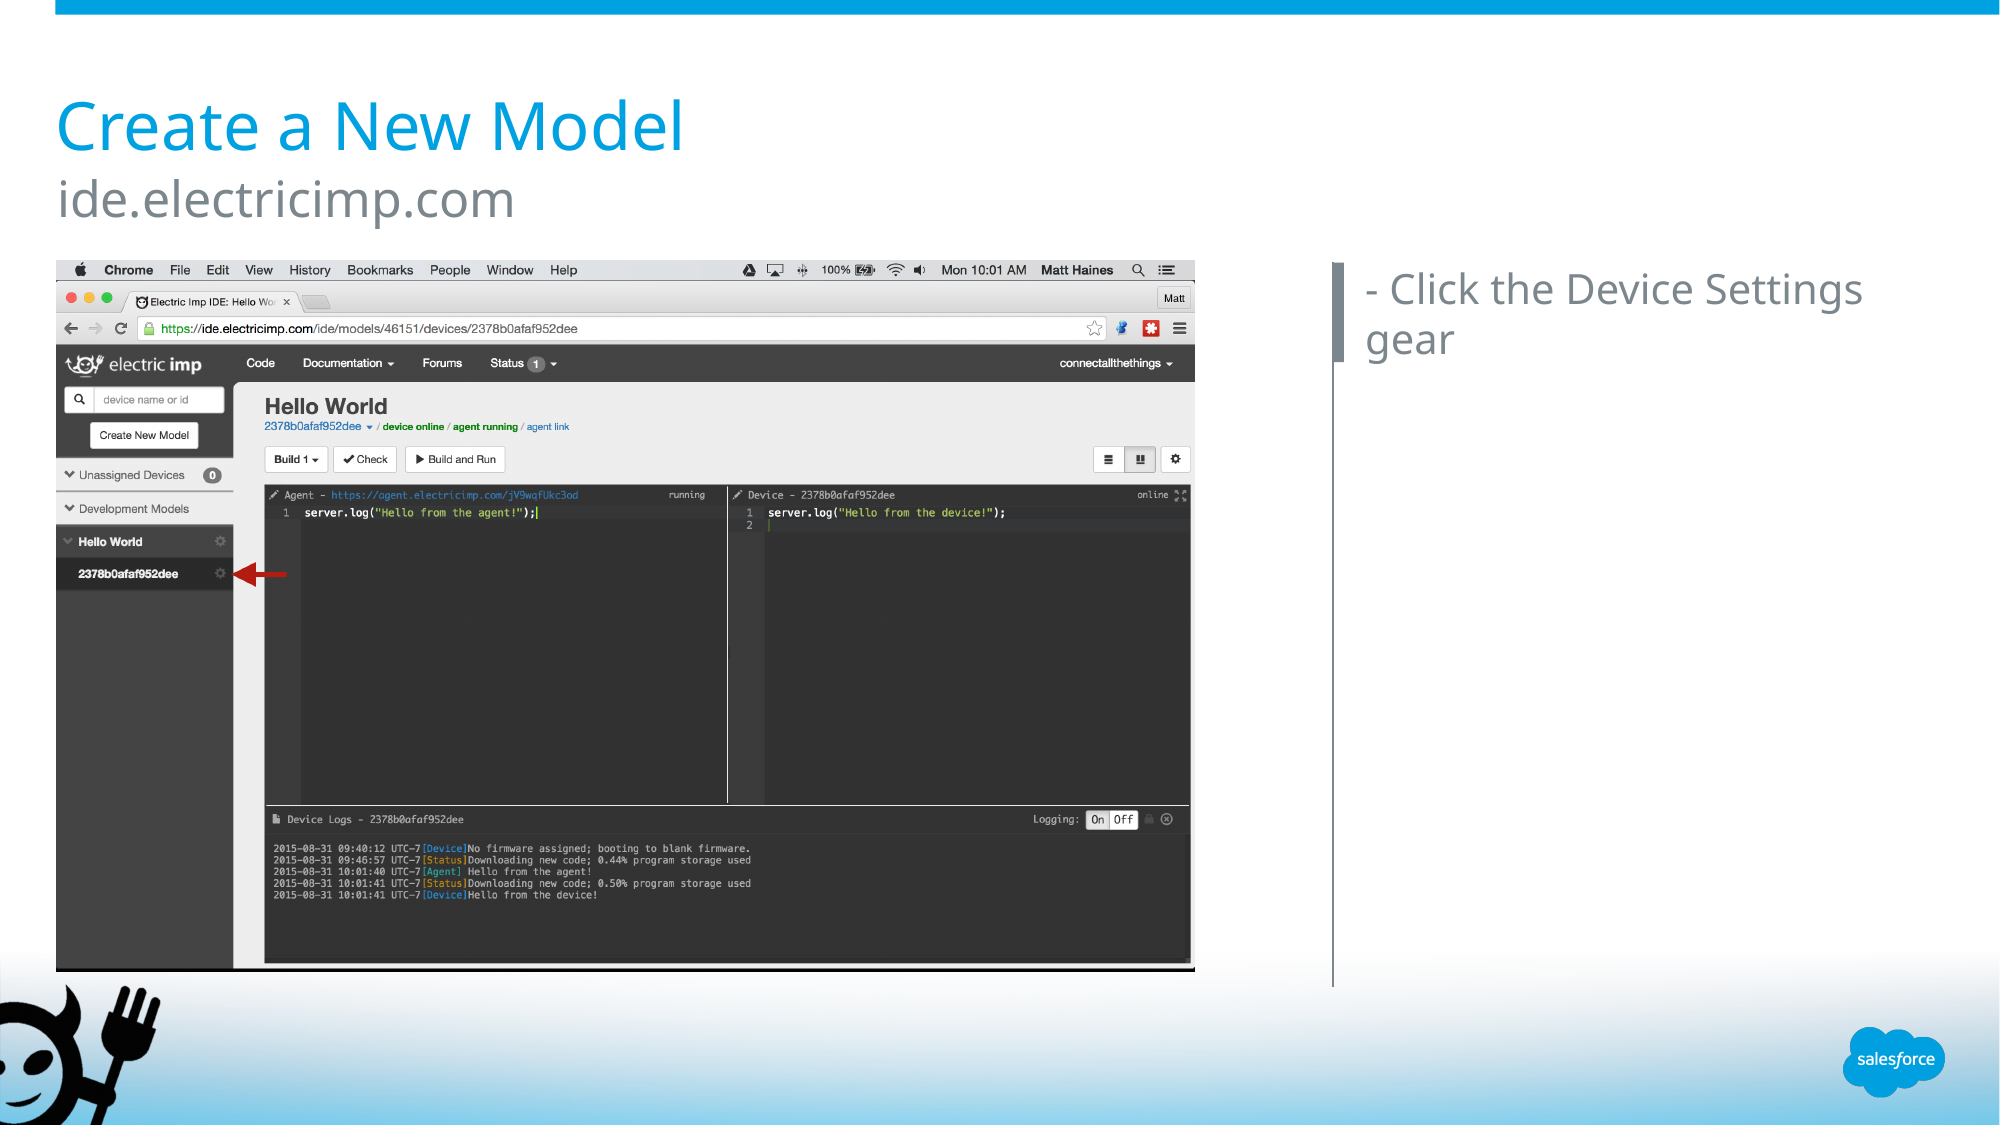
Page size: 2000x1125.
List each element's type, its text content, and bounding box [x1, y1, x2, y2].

title Create a New Model [55, 14, 1945, 164]
list ide.electricimp.com [55, 167, 1940, 223]
picture [0, 188, 2000, 1125]
list - Click the Device Settings gear [1363, 262, 1964, 988]
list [56, 260, 1195, 972]
